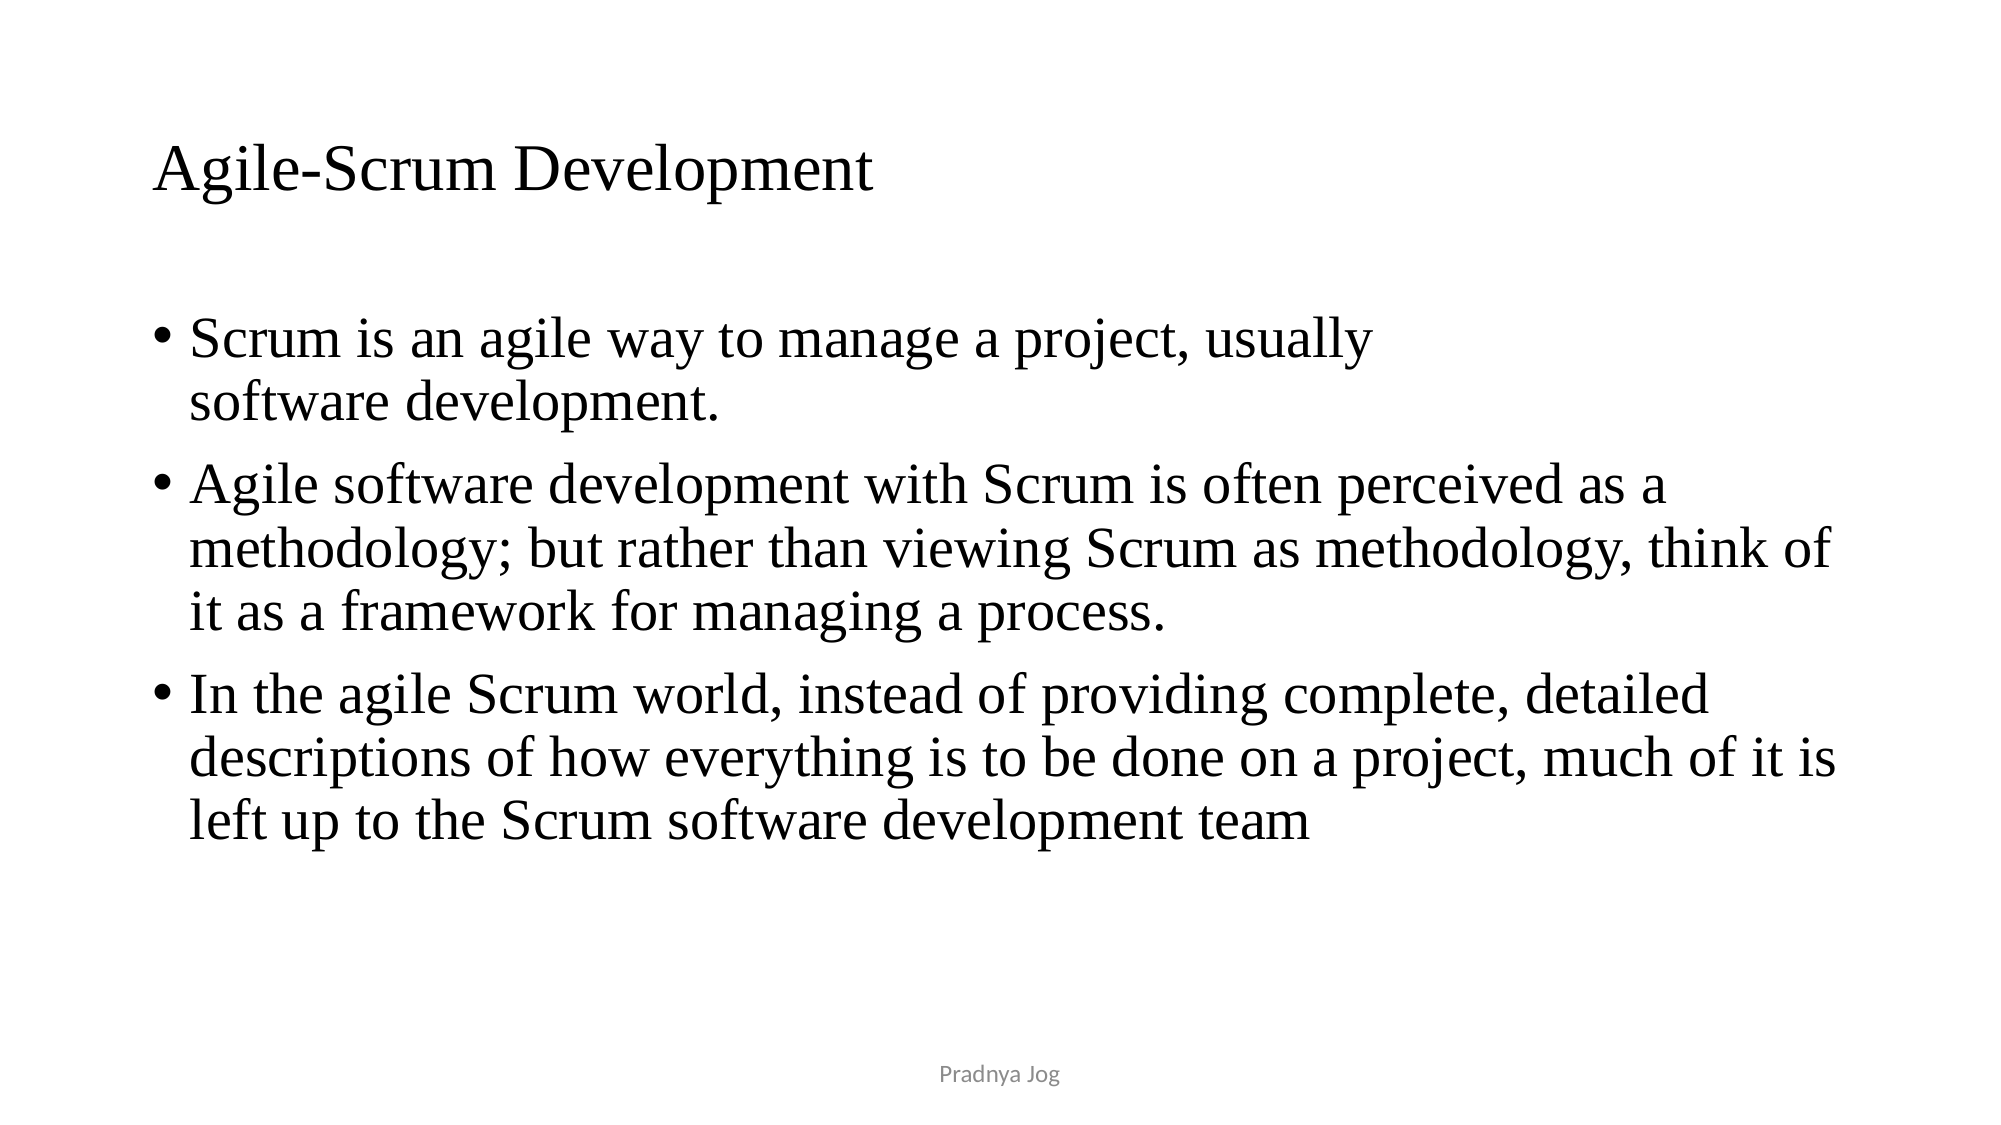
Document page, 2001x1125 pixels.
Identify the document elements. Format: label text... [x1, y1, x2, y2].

list Scrum is an agile way to manage a project, usually software development. Agile software development with Scrum is often perceived as a methodology; but rather than viewing Scrum as methodology, think of it as a framework for managing a process. In the agile Scrum world, instead of providing complete, detailed descriptions of how everything is to be done on a project, much of it is left up to the Scrum software development team [137, 299, 1863, 1014]
footer Pradnya Jog [662, 1042, 1338, 1103]
title Agile-Scrum Development [137, 59, 1863, 278]
